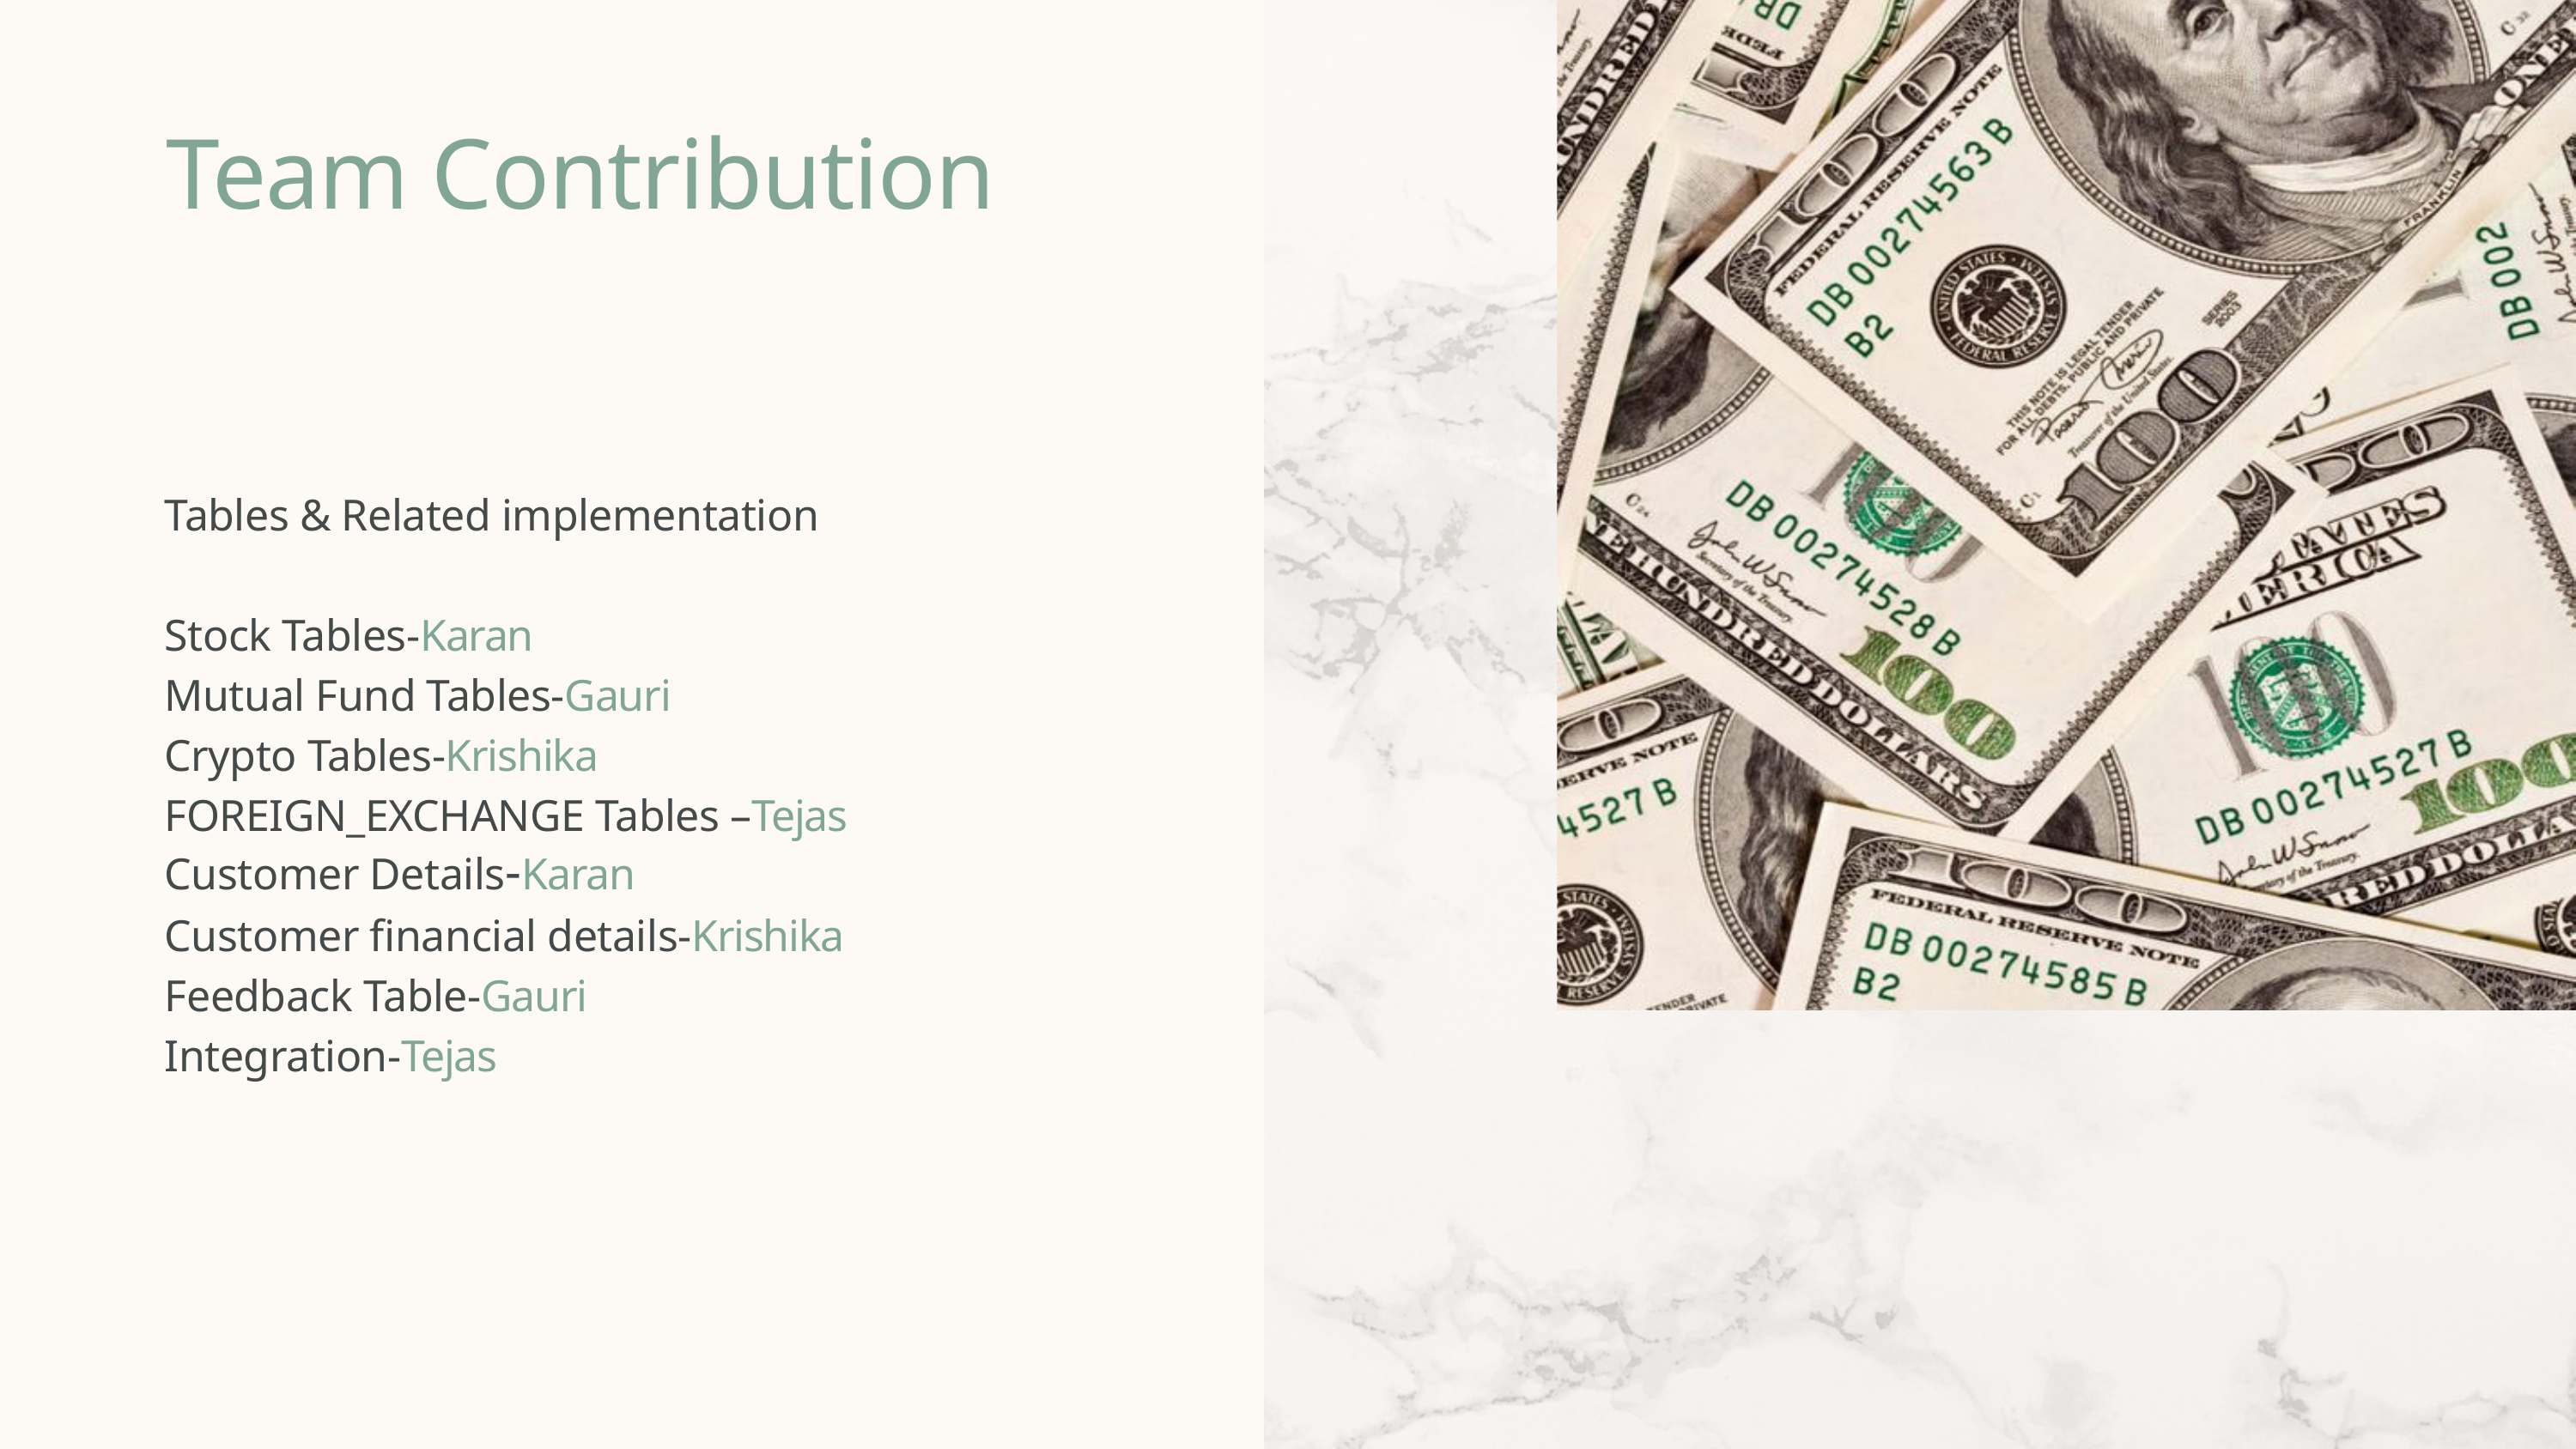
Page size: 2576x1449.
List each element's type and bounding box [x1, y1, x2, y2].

text_box [164, 90, 1182, 1100]
picture [1195, 0, 2576, 1380]
